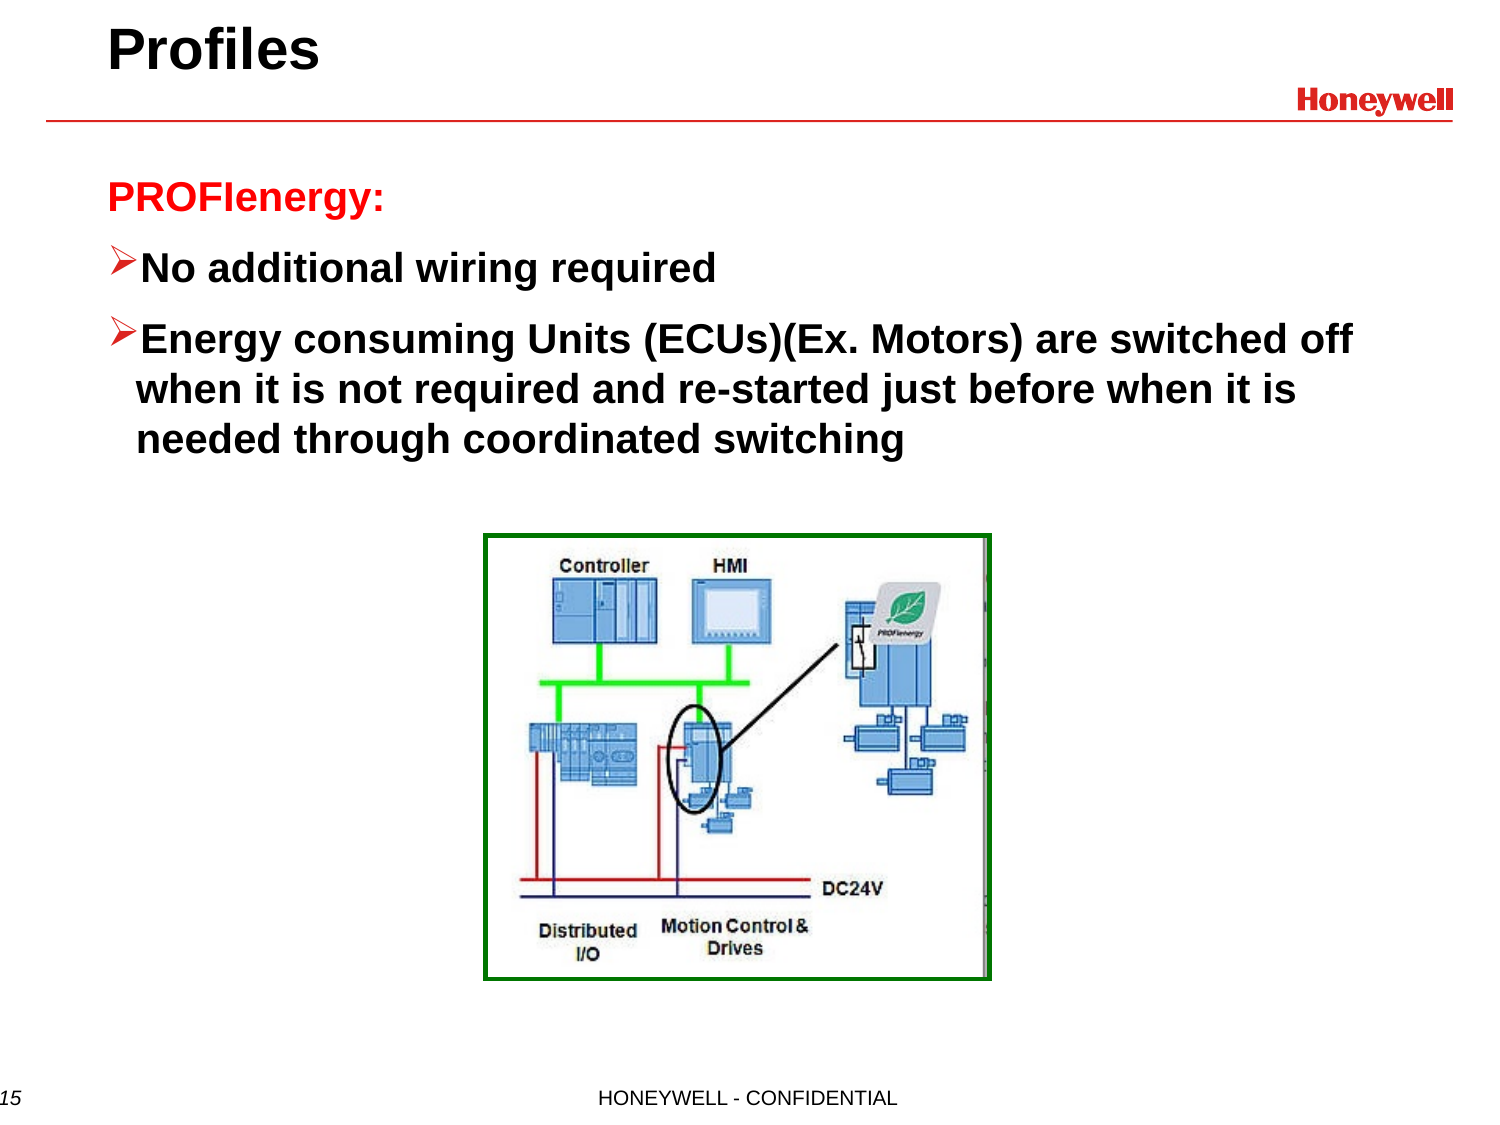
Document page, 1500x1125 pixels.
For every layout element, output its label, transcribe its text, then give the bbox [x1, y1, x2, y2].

title Profiles [91, 16, 1405, 95]
picture [487, 537, 988, 977]
list PROFIenergy: No additional wiring required Energy consuming Units (ECUs)(Ex. Motors) are switched off when it is not required and re-started just before when it is needed through coordinated switching [91, 162, 1405, 989]
